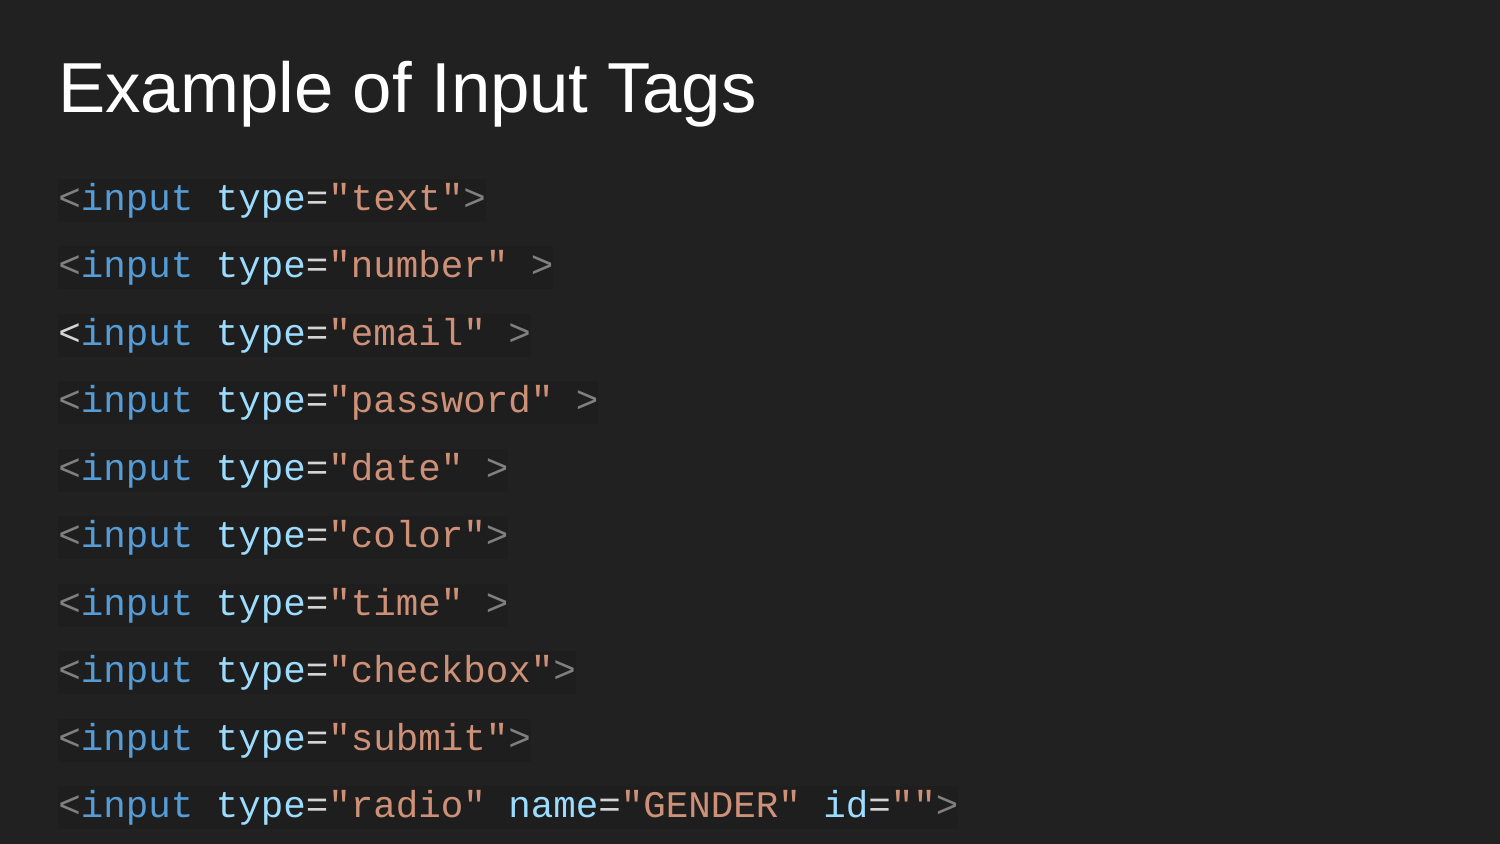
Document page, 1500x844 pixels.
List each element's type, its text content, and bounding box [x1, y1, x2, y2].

text_box Example of Input Tags [43, 26, 1082, 142]
subtitle <input type="text"> <input type="number" > <input type="email" > <input type="password" > <input type="date" > <input type="color"> <input type="time" > <input type="checkbox"> <input type="submit"> <input type="radio" name="GENDER" id=""> [43, 135, 1493, 844]
